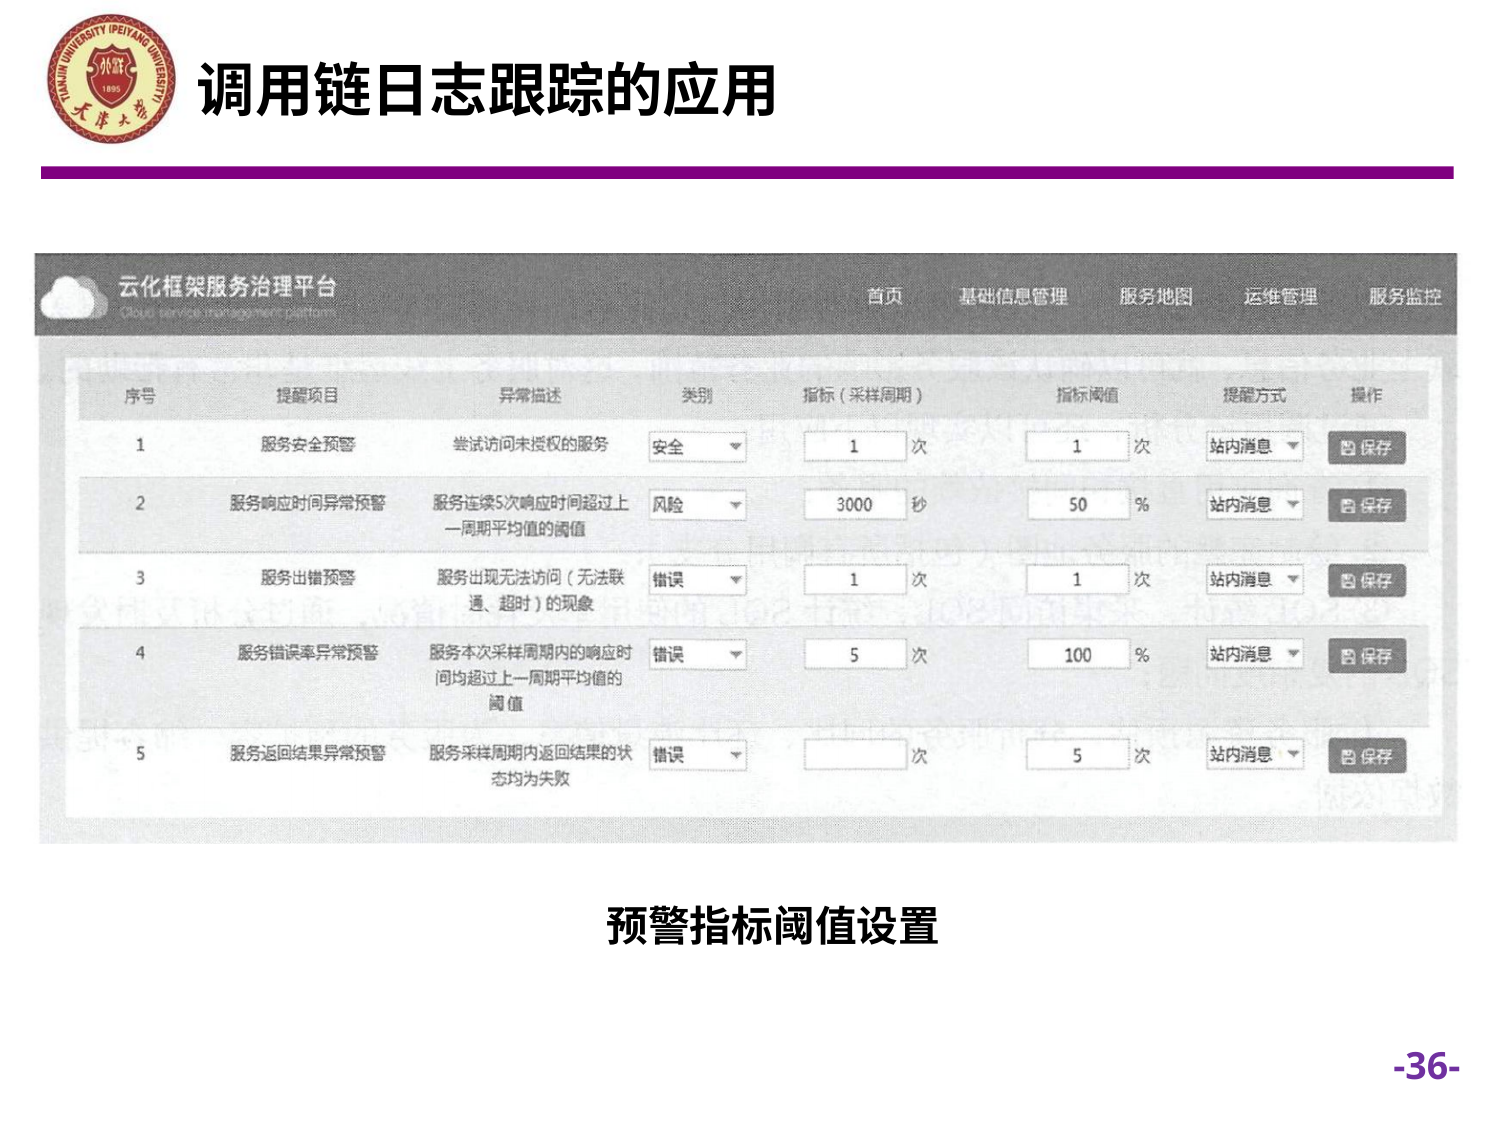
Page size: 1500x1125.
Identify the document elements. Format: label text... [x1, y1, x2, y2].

text_box 预警指标阈值设置 [486, 892, 1061, 958]
text_box 调用链日志跟踪的应用 [91, 45, 885, 201]
picture [29, 253, 1471, 844]
picture [0, 0, 211, 159]
